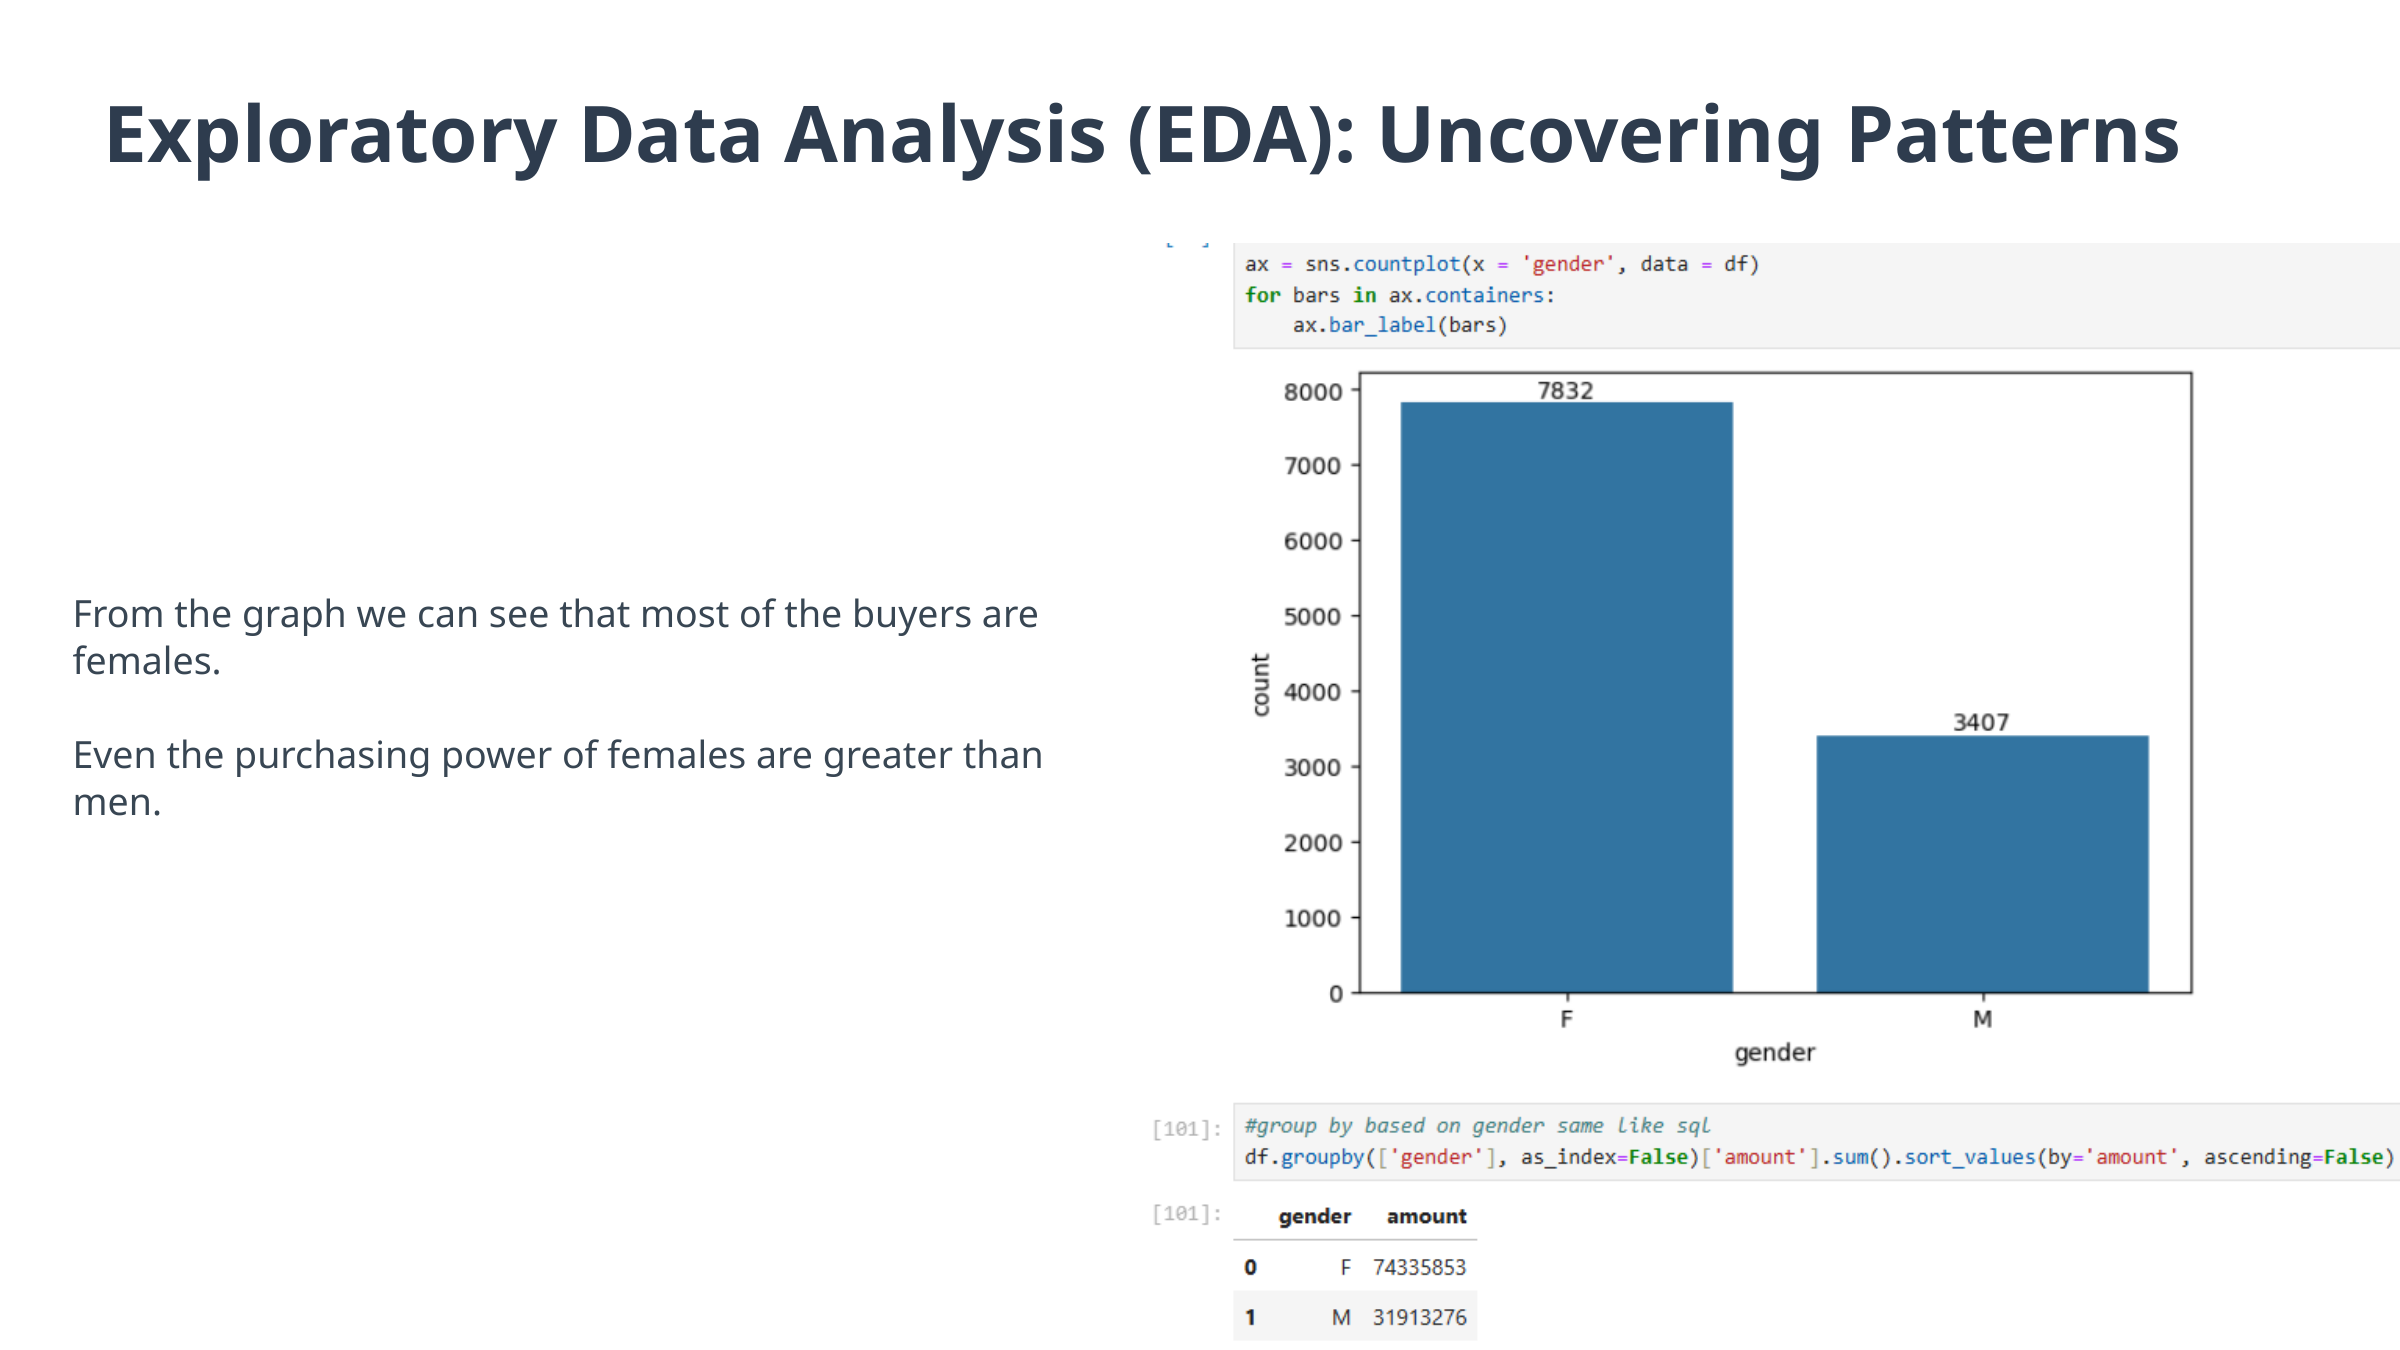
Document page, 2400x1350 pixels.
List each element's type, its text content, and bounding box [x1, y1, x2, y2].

picture [1132, 243, 2400, 1344]
text_box Exploratory Data Analysis (EDA): Uncovering Patterns [103, 81, 1957, 180]
text_box From the graph we can see that most of the buyers are females. Even the purchasing power of females are greater than men. [72, 588, 1132, 877]
